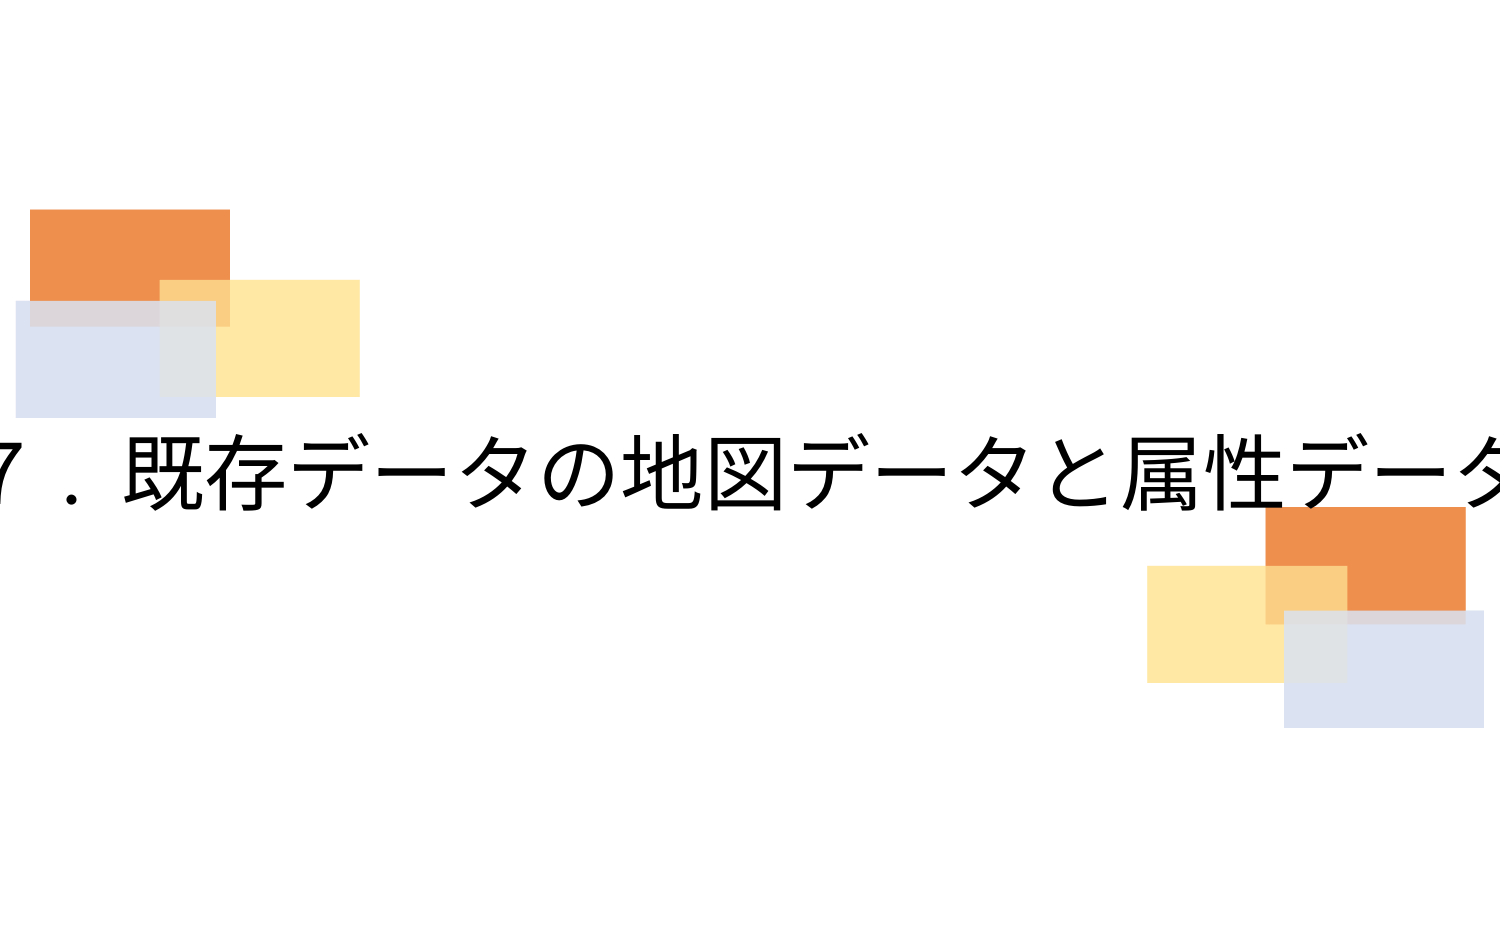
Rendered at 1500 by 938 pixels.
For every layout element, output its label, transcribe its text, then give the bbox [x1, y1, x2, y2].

text_box [1283, 610, 1485, 729]
text_box [159, 279, 361, 398]
text_box ７. 既存データの地図データと属性データ [0, 414, 1500, 529]
text_box [15, 300, 217, 414]
text_box [29, 208, 231, 300]
text_box [1265, 529, 1467, 610]
text_box [1146, 565, 1348, 684]
